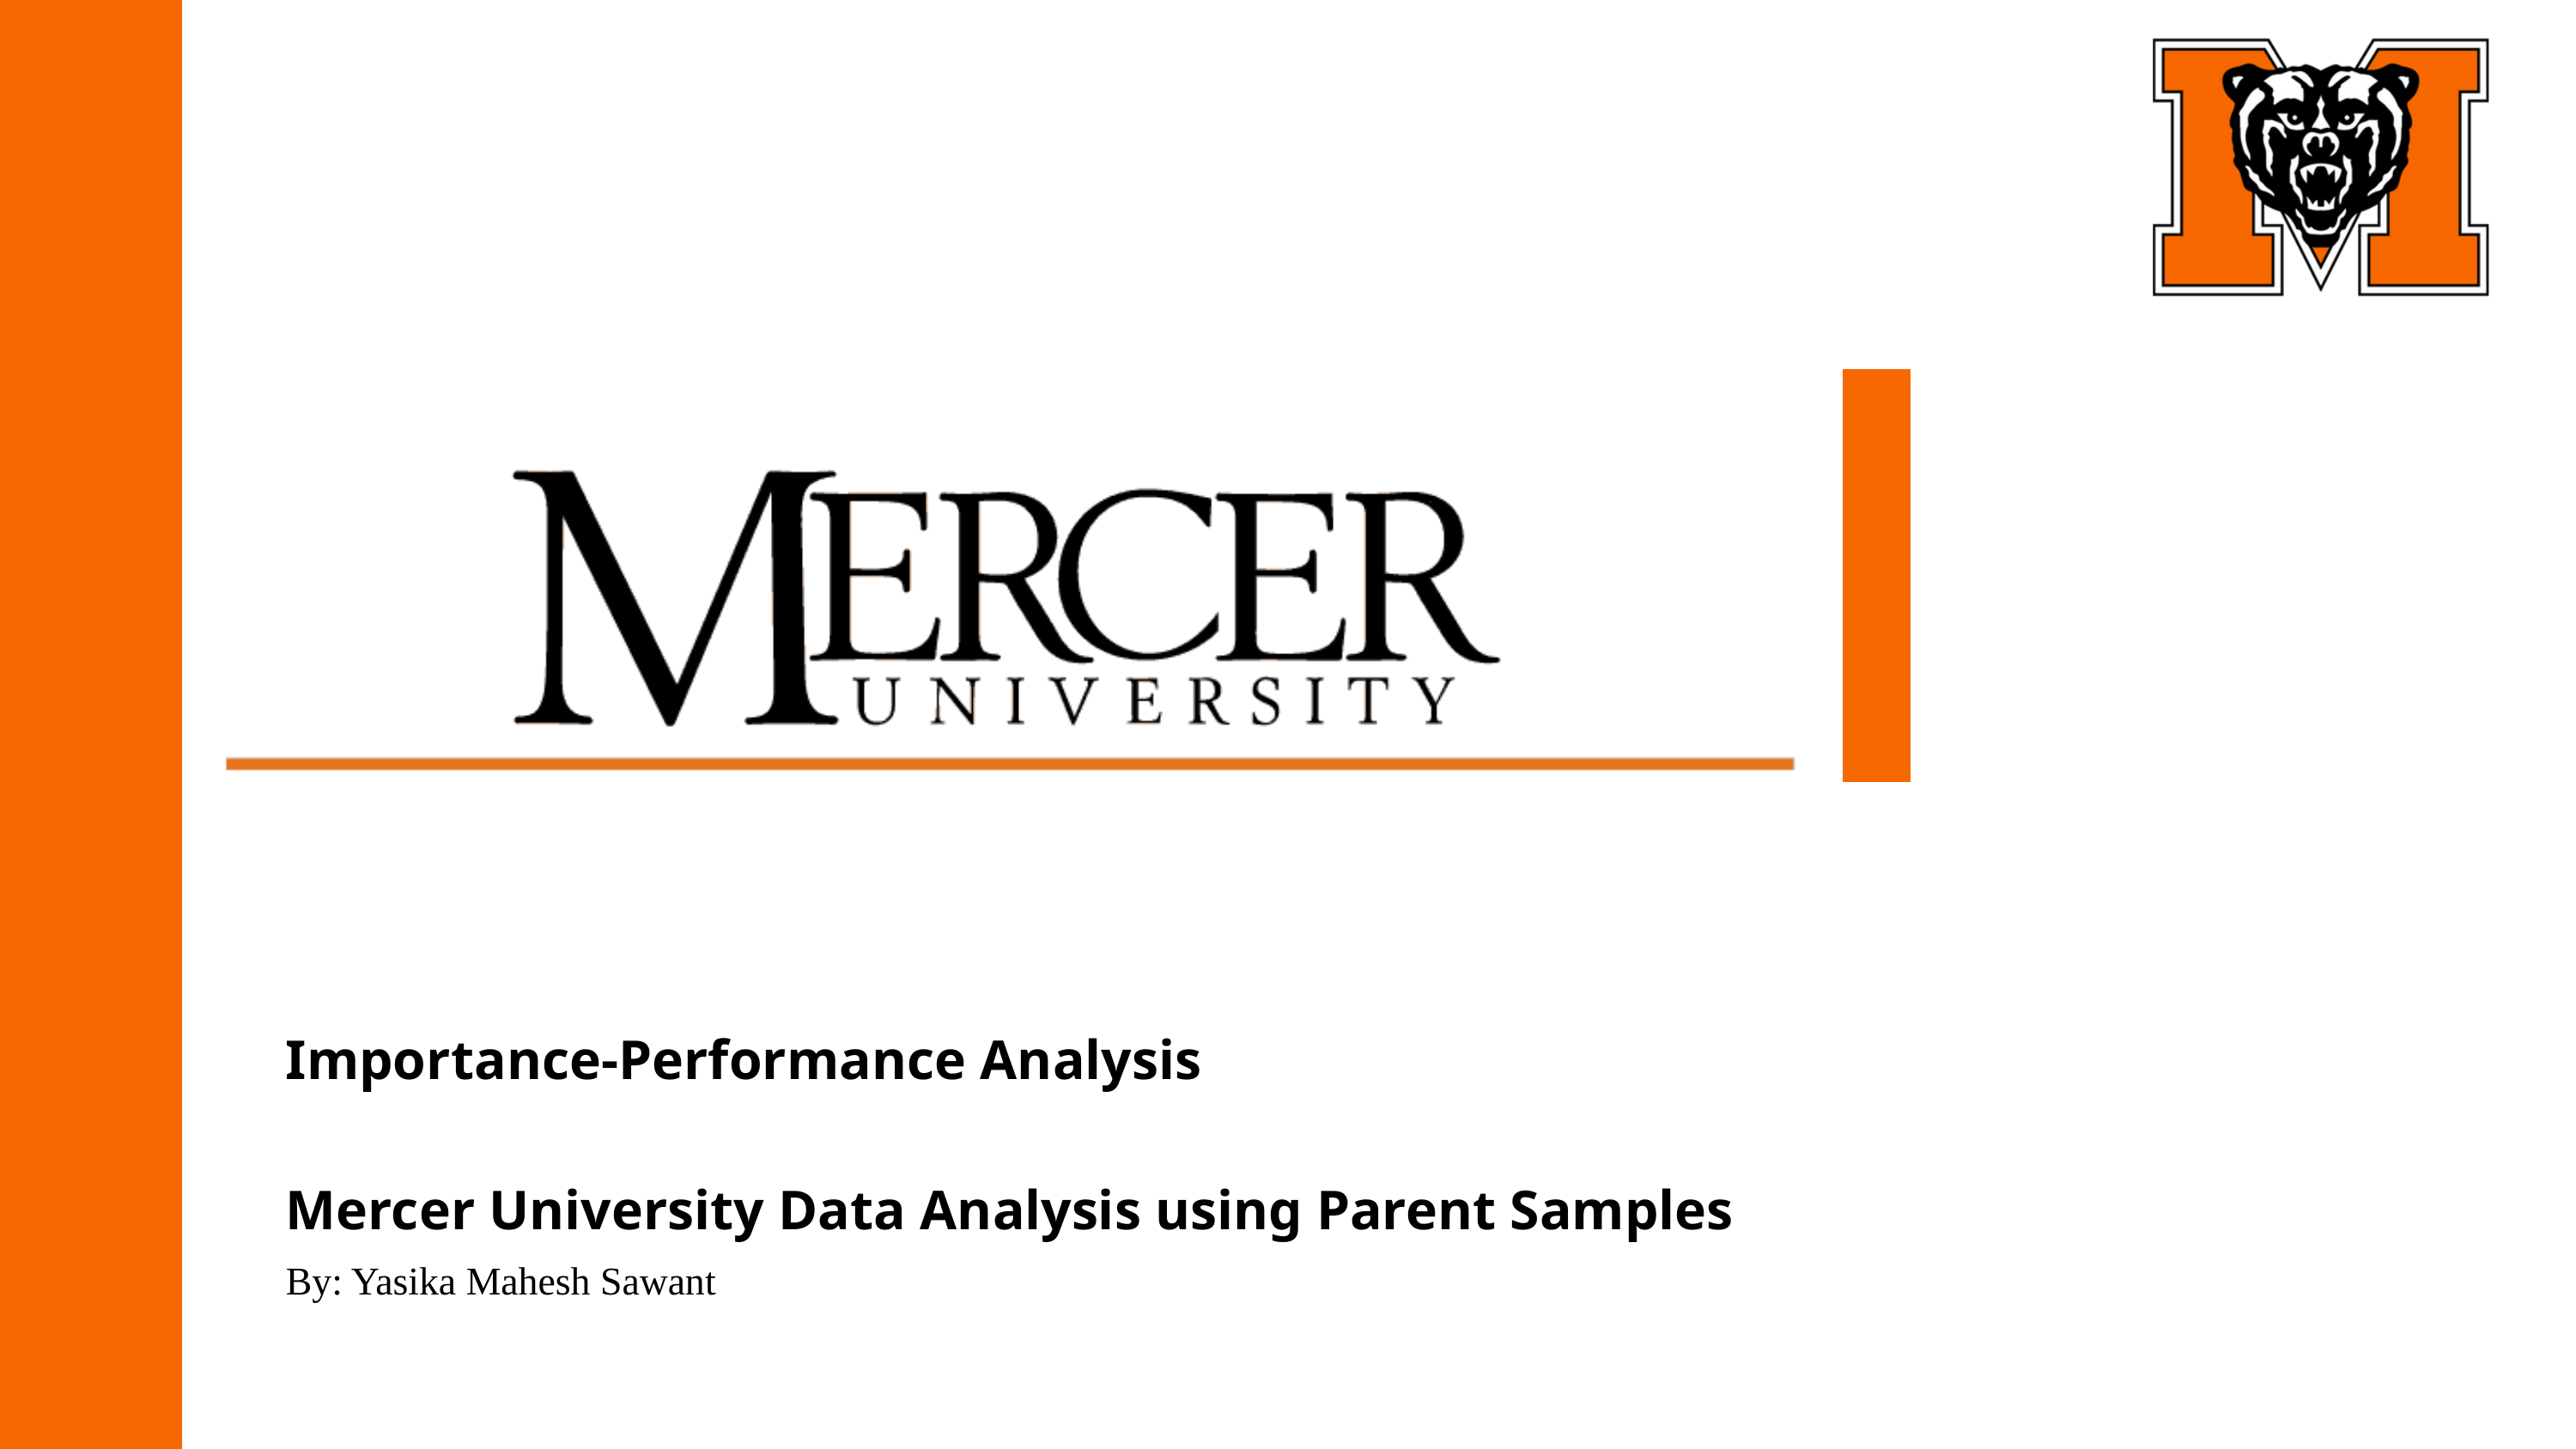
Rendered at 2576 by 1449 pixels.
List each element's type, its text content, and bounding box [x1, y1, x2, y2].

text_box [0, 0, 182, 1449]
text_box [551, 335, 1241, 816]
text_box [2153, 0, 2489, 336]
text_box By: Yasika Mahesh Sawant [285, 1247, 1234, 1304]
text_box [1842, 368, 1911, 783]
text_box [194, 167, 1830, 1076]
text_box Importance-Performance Analysis Mercer University Data Analysis using Parent Samples [285, 1015, 1797, 1291]
